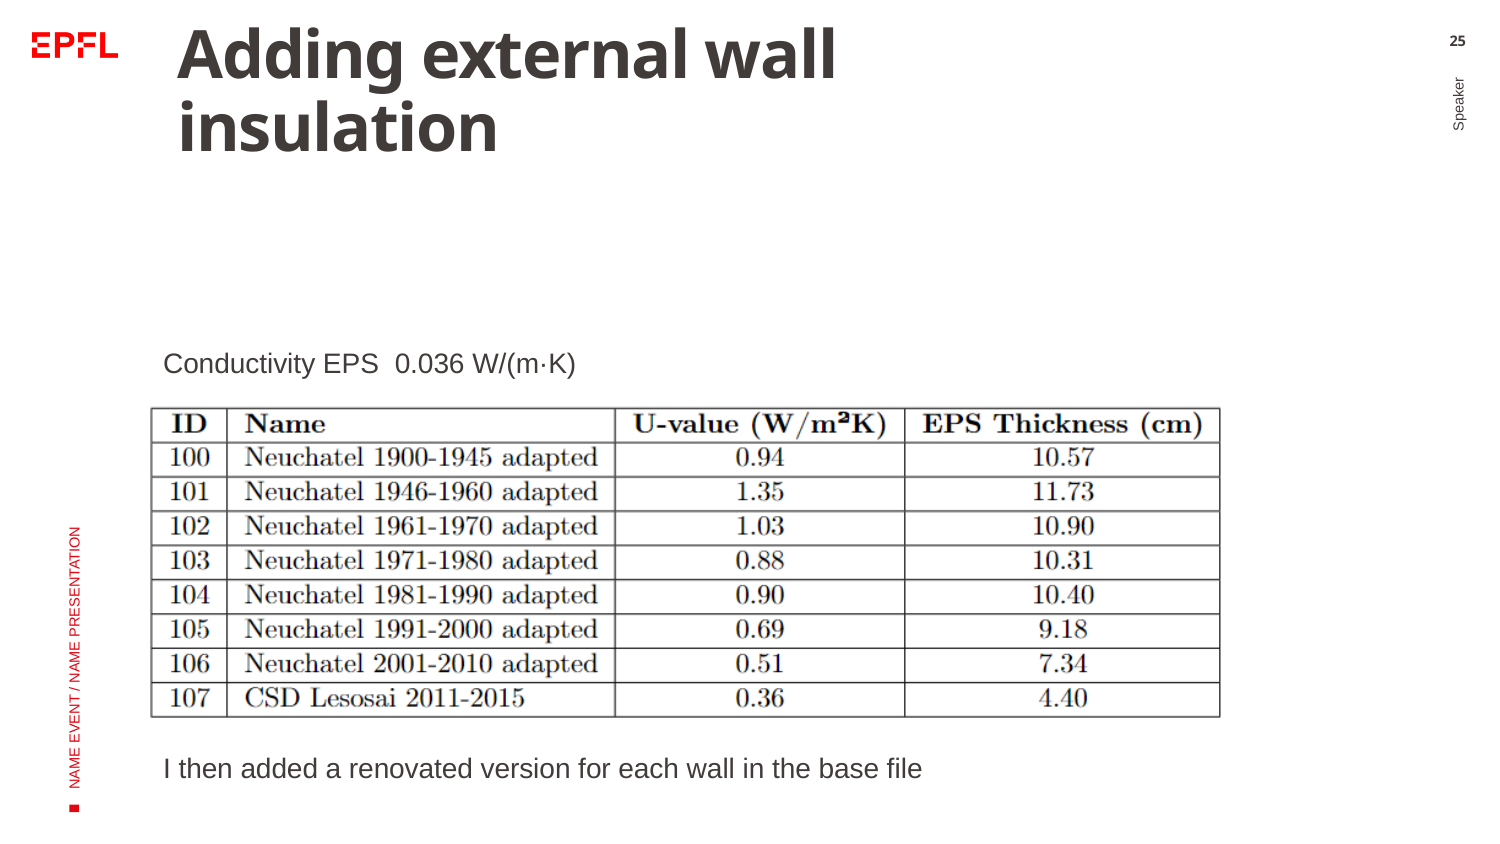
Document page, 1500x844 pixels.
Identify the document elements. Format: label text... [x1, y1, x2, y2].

picture [21, 21, 129, 69]
slide_number NAME EVENT / NAME PRESENTATION [0, 256, 149, 805]
text_box I then added a renovated version for each wall in the base file [148, 742, 1267, 792]
picture [148, 402, 1223, 719]
slide_number 25 [1415, 32, 1500, 59]
title Adding external wall insulation [148, 21, 962, 198]
footer Speaker [1415, 59, 1500, 641]
